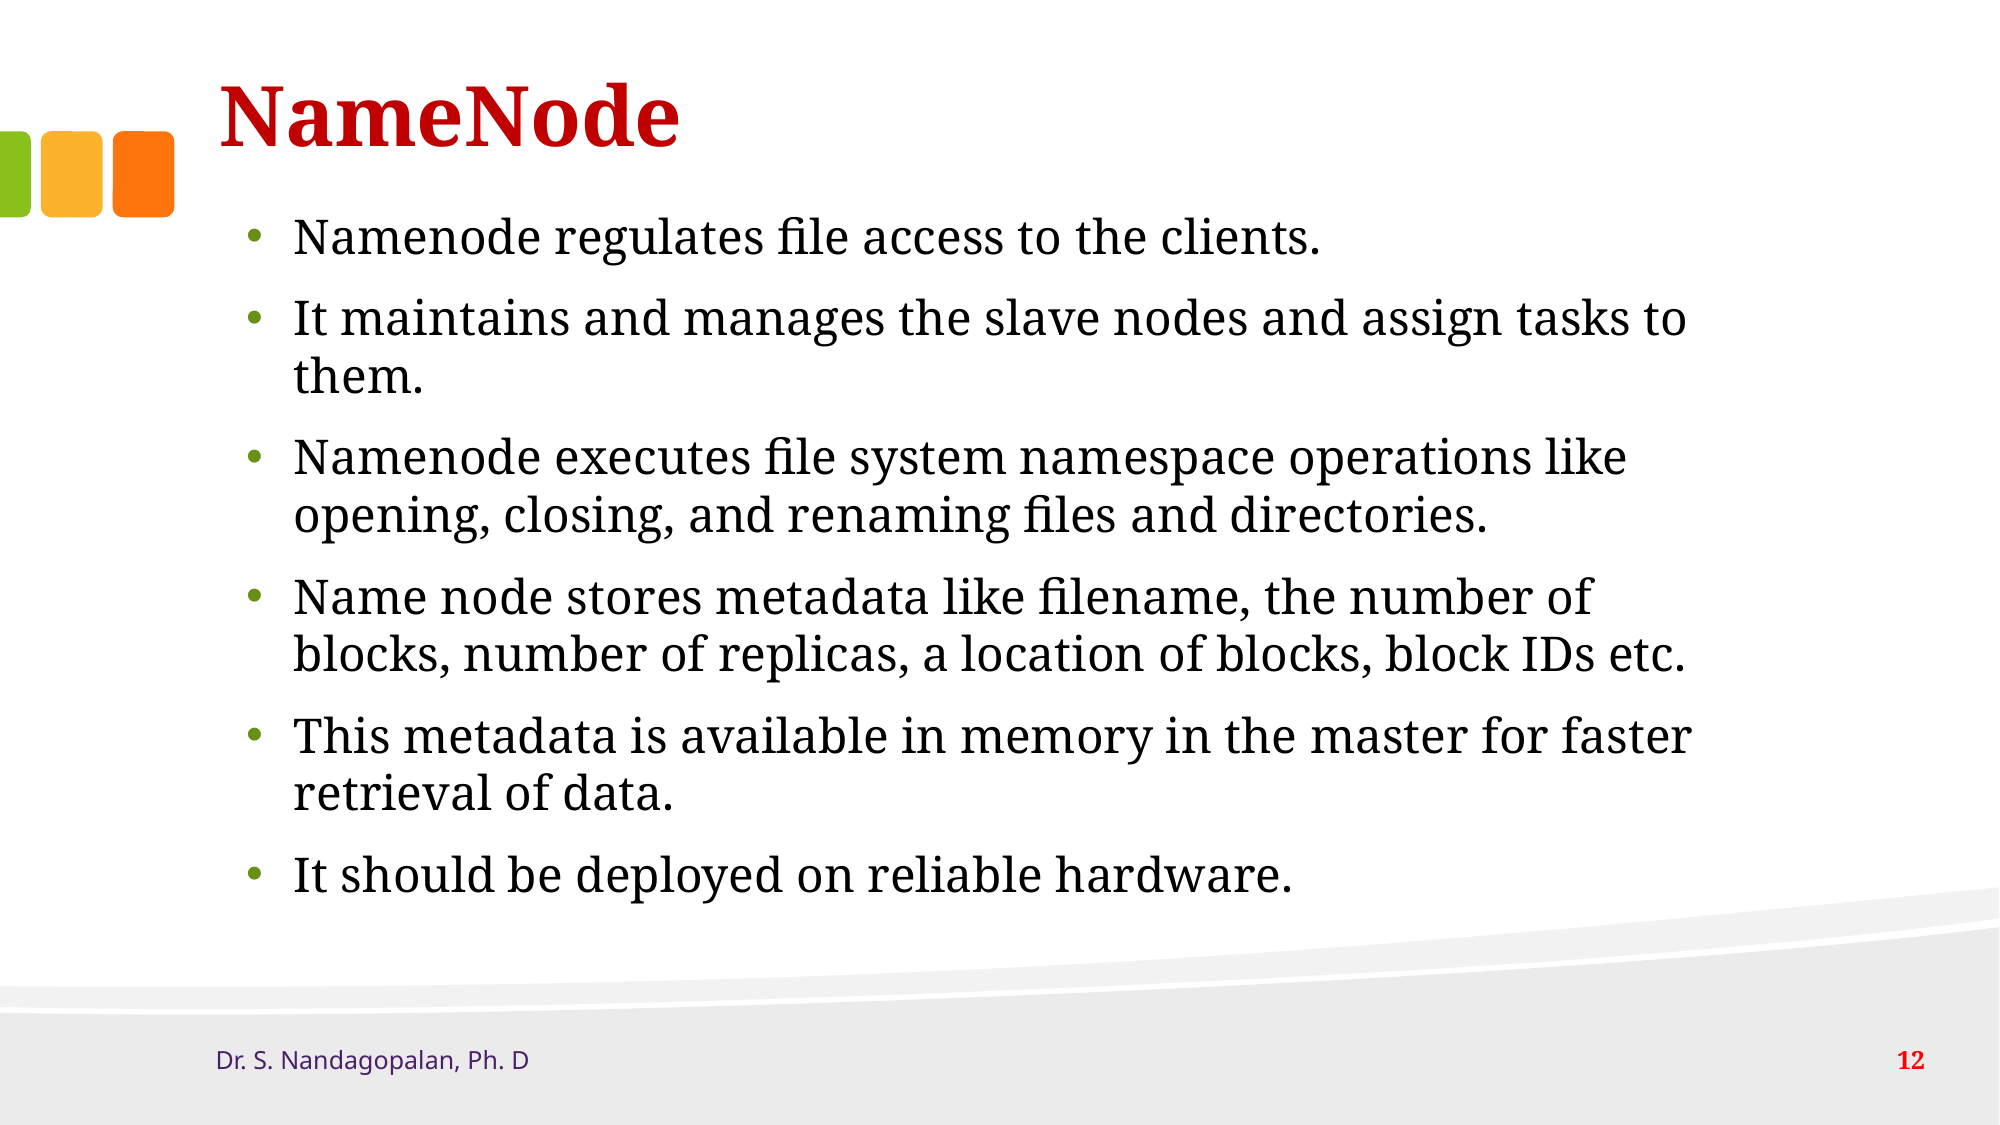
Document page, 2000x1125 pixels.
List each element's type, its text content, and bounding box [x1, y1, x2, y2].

footer Dr. S. Nandagopalan, Ph. D [195, 1046, 1556, 1077]
list Namenode regulates file access to the clients. It maintains and manages the slave nodes and assign tasks to them. Namenode executes file system namespace operations like opening, closing, and renaming files and directories. Name node stores metadata like filename, the number of blocks, number of replicas, a location of blocks, block IDs etc. This metadata is available in memory in the master for faster retrieval of data. It should be deployed on reliable hardware. [226, 196, 1756, 925]
title NameNode [199, 24, 1800, 173]
slide_number 12 [1811, 1046, 1946, 1077]
